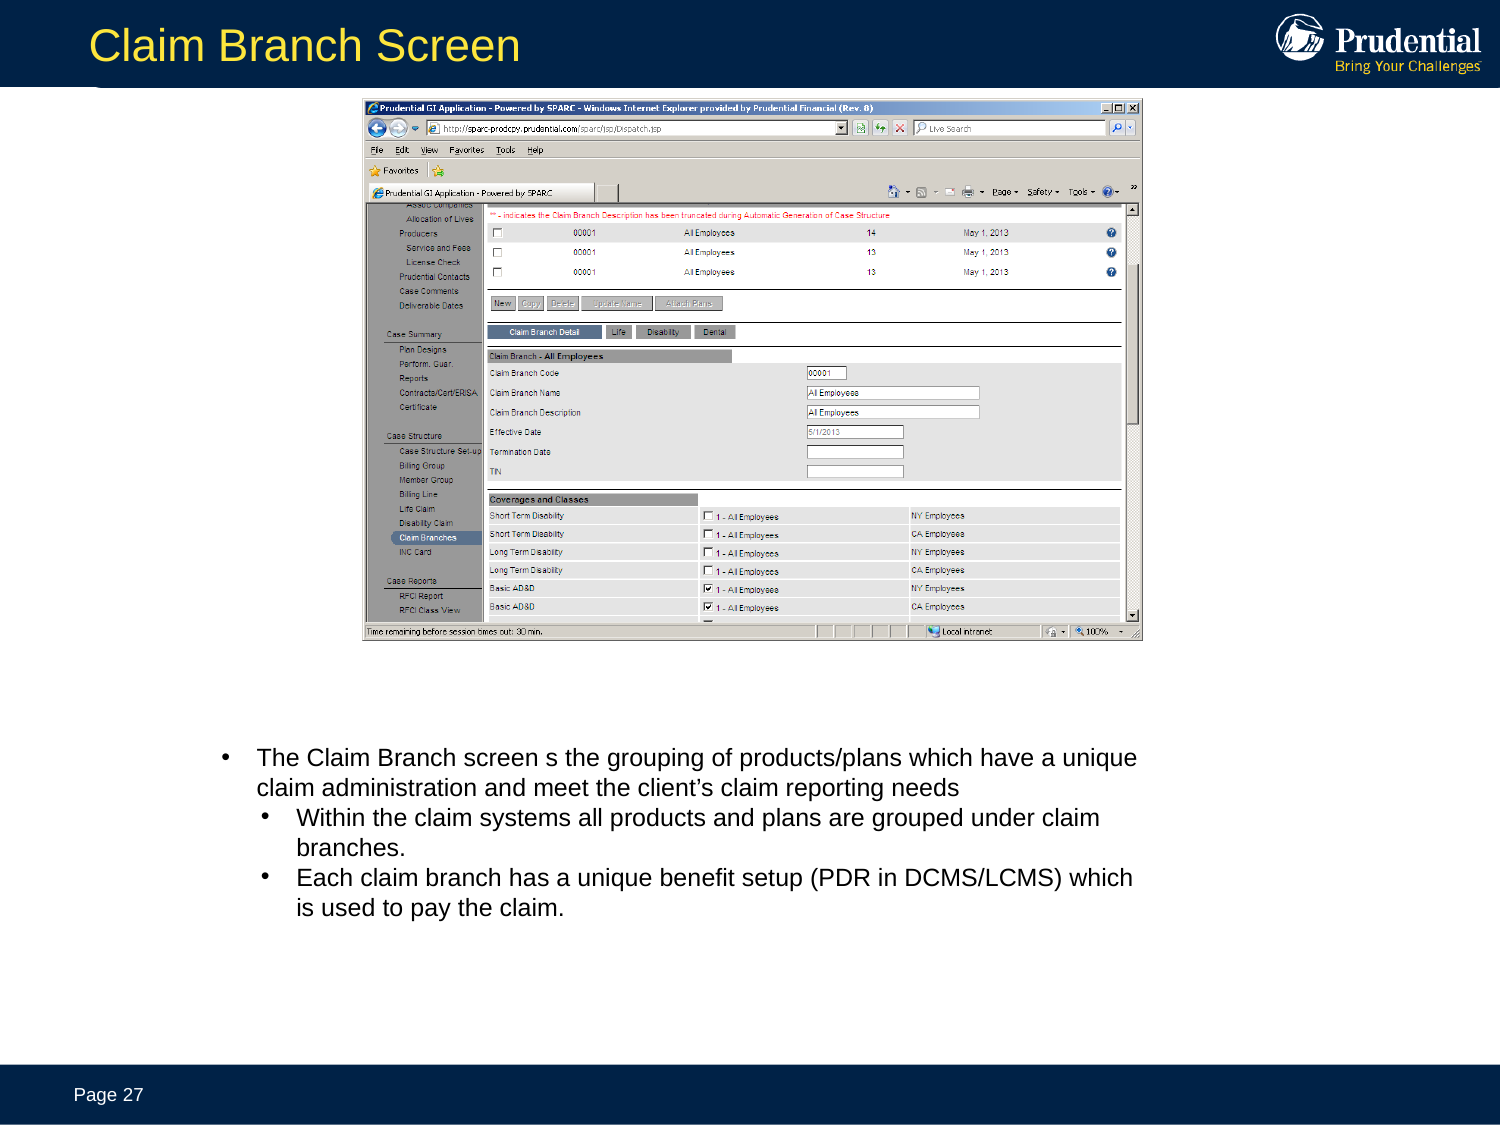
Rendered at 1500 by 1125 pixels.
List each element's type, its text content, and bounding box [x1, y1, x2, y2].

picture [160, 0, 1500, 88]
text_box The Claim Branch screen s the grouping of products/plans which have a unique claim administration and meet the client’s claim reporting needs Within the claim systems all products and plans are grouped under claim branches. Each claim branch has a unique benefit setup (PDR in DCMS/LCMS) which is used to pay the claim. [206, 733, 1165, 1019]
picture [362, 98, 1143, 642]
title Claim Branch Screen [75, 9, 1425, 99]
slide_number Page 27 [49, 1071, 251, 1125]
